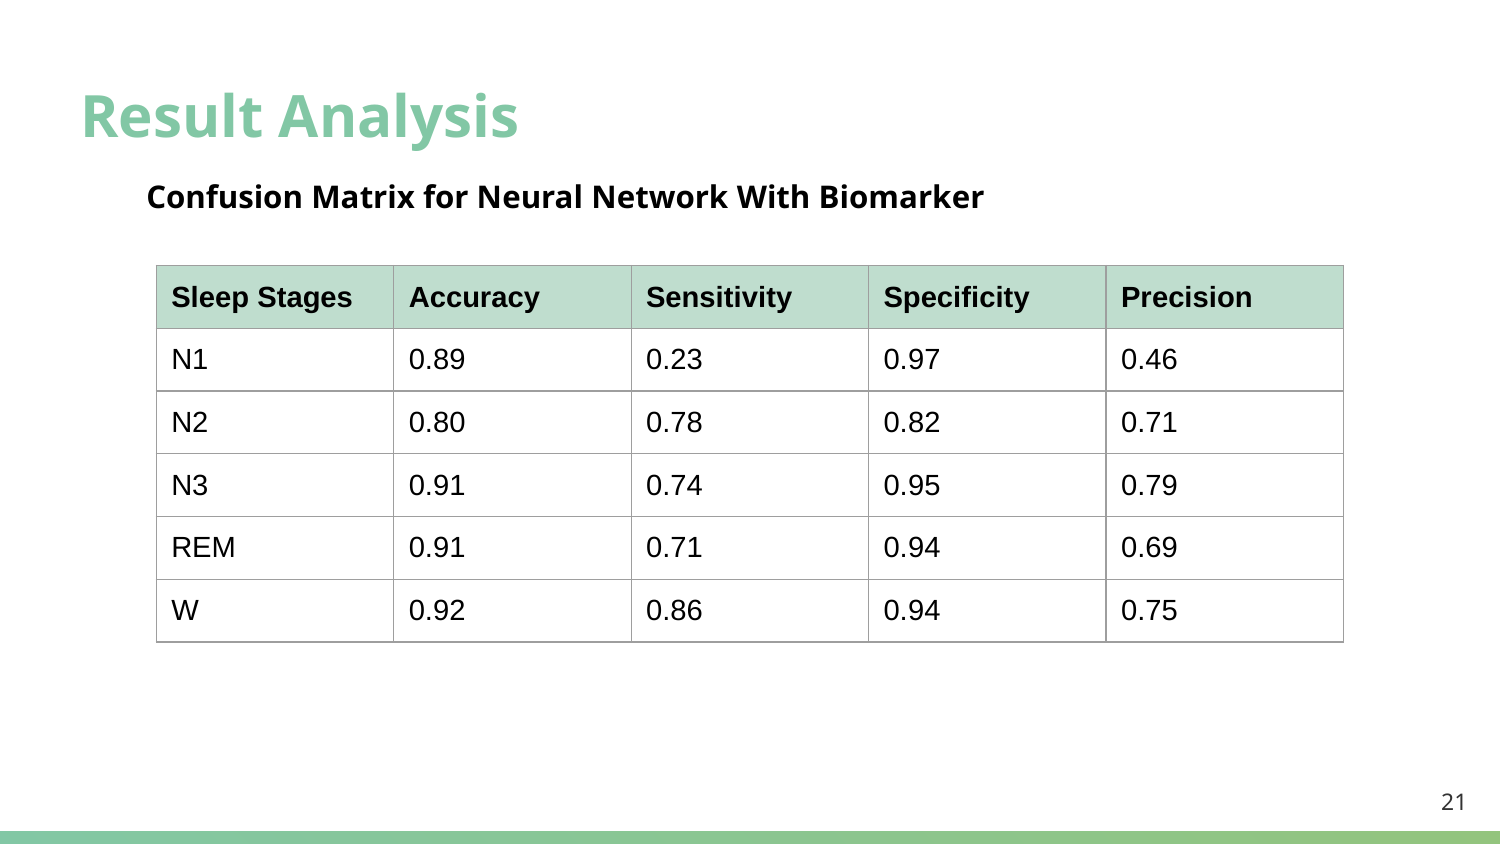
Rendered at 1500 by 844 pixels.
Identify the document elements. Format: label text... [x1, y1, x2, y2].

table_cell 0.94 [869, 580, 1105, 641]
table_cell 0.74 [632, 454, 868, 516]
text_box Confusion Matrix for Neural Network With Biomarker [131, 162, 1023, 230]
table_cell 0.75 [1107, 580, 1343, 641]
table_cell 0.95 [869, 454, 1105, 516]
table_header Precision [1107, 266, 1343, 328]
table_cell 0.82 [869, 392, 1105, 453]
table_header Accuracy [394, 266, 631, 328]
table_cell 0.94 [869, 517, 1105, 579]
table_cell 0.23 [632, 329, 868, 390]
table_cell 0.91 [394, 517, 631, 579]
title Result Analysis [65, 64, 1368, 172]
table_cell 0.86 [632, 580, 868, 641]
table_cell 0.71 [1107, 392, 1343, 453]
table_cell 0.79 [1107, 454, 1343, 516]
table_cell 0.80 [394, 392, 631, 453]
slide_number ‹#› [1409, 774, 1500, 831]
table_cell N1 [157, 329, 393, 390]
table_cell 0.71 [632, 517, 868, 579]
table_header Specificity [869, 266, 1105, 328]
table_cell W [157, 580, 393, 641]
table_header Sleep Stages [157, 266, 393, 328]
table_cell 0.97 [869, 329, 1105, 390]
table_cell 0.91 [394, 454, 631, 516]
text_box [0, 831, 1500, 844]
table_cell 0.69 [1107, 517, 1343, 579]
table_cell N2 [157, 392, 393, 453]
table_cell 0.89 [394, 329, 631, 390]
table_cell 0.78 [632, 392, 868, 453]
table_header Sensitivity [632, 266, 868, 328]
table_cell 0.92 [394, 580, 631, 641]
table_cell REM [157, 517, 393, 579]
table_cell 0.46 [1107, 329, 1343, 390]
table_cell N3 [157, 454, 393, 516]
